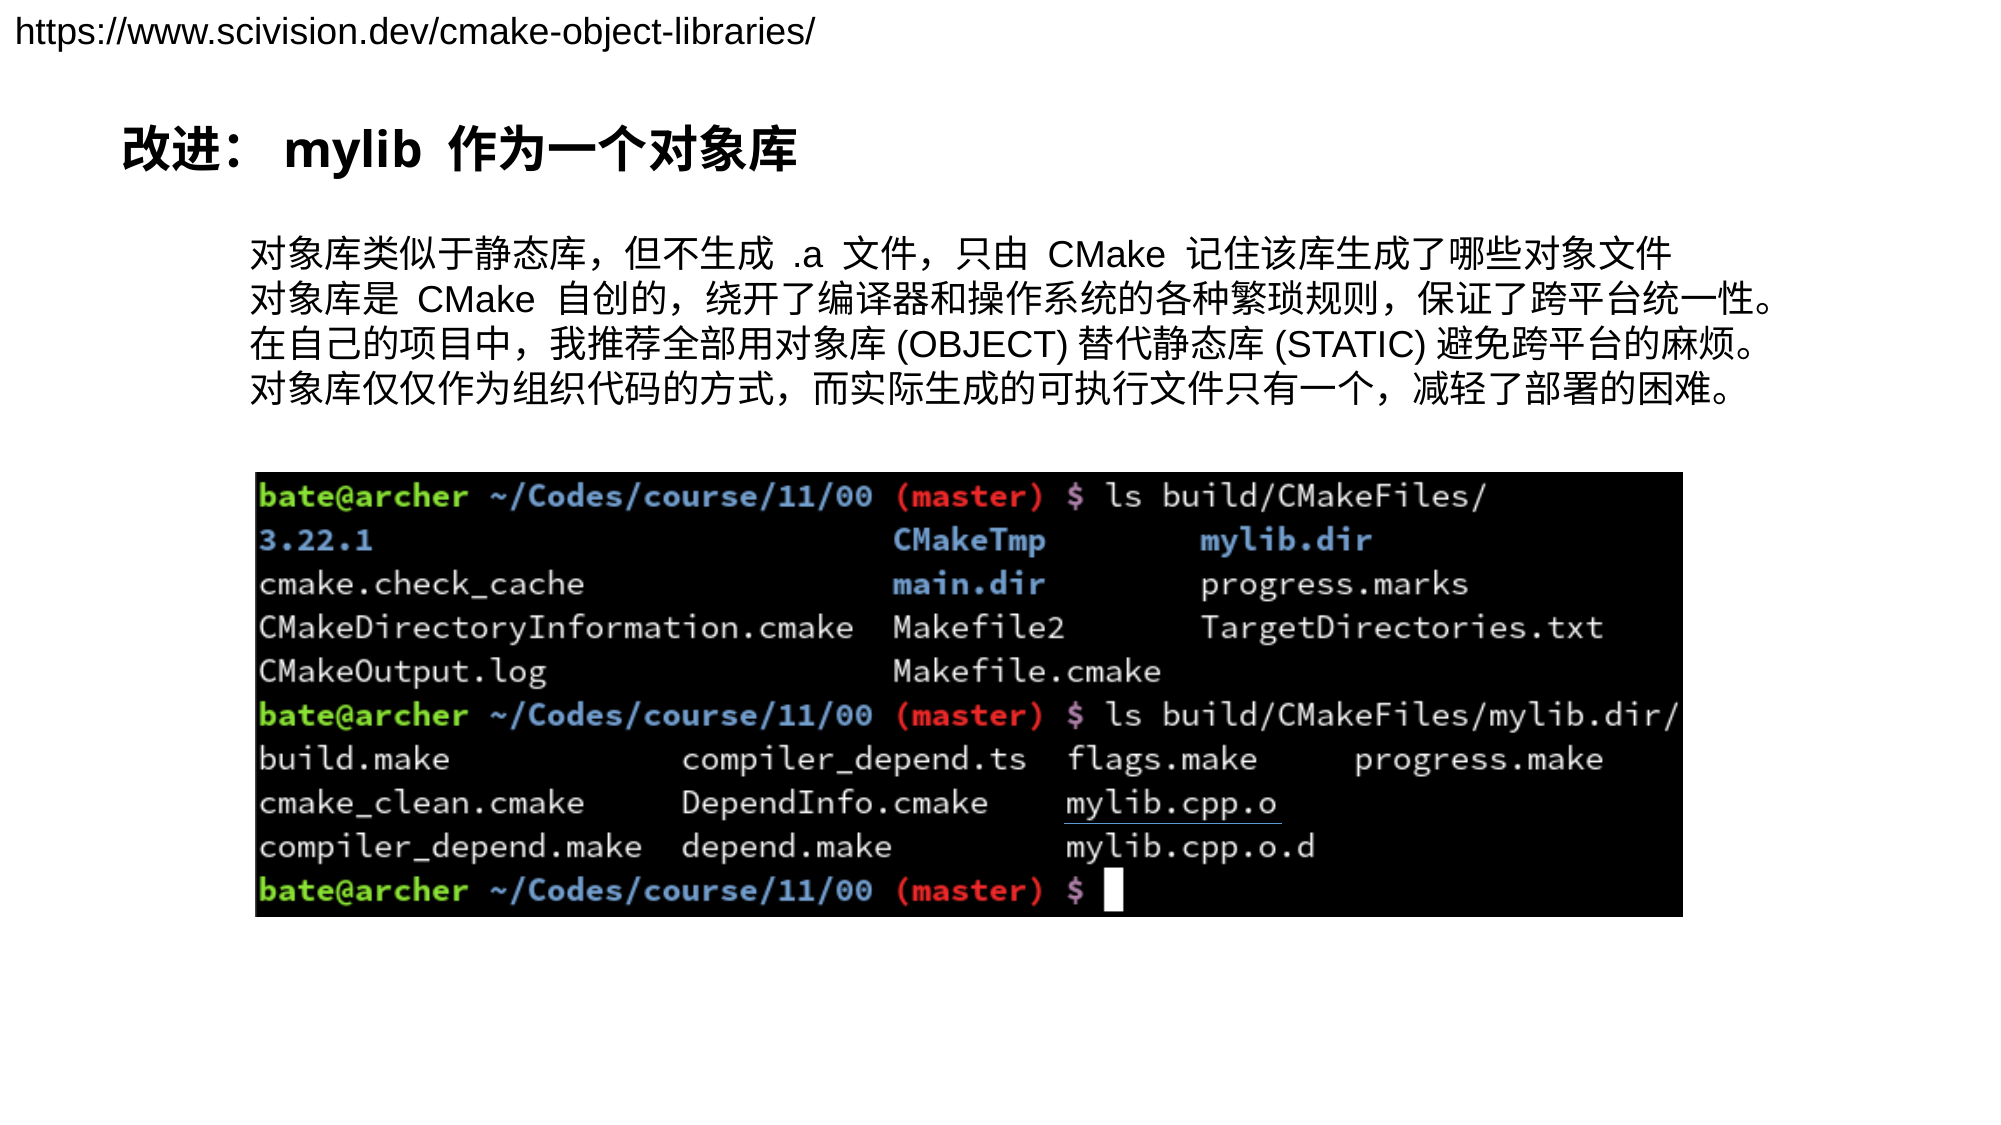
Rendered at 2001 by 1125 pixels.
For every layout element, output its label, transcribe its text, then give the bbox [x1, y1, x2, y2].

title 改进：mylib 作为一个对象库 [106, 42, 1832, 260]
text_box https://www.scivision.dev/cmake-object-libraries/ [0, 0, 1396, 60]
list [255, 472, 1683, 917]
text_box 对象库类似于静态库，但不生成 .a 文件，只由 CMake 记住该库生成了哪些对象文件 对象库是 CMake 自创的，绕开了编译器和操作系统的各种繁琐规则，保证了跨平台统一性。 在自己的项目中，我推荐全部用对象库(OBJECT)替代静态库(STATIC)避免跨平台的麻烦。 对象库仅仅作为组织代码的方式，而实际生成的可执行文件只有一个，减轻了部署的困难。 [234, 222, 1787, 418]
